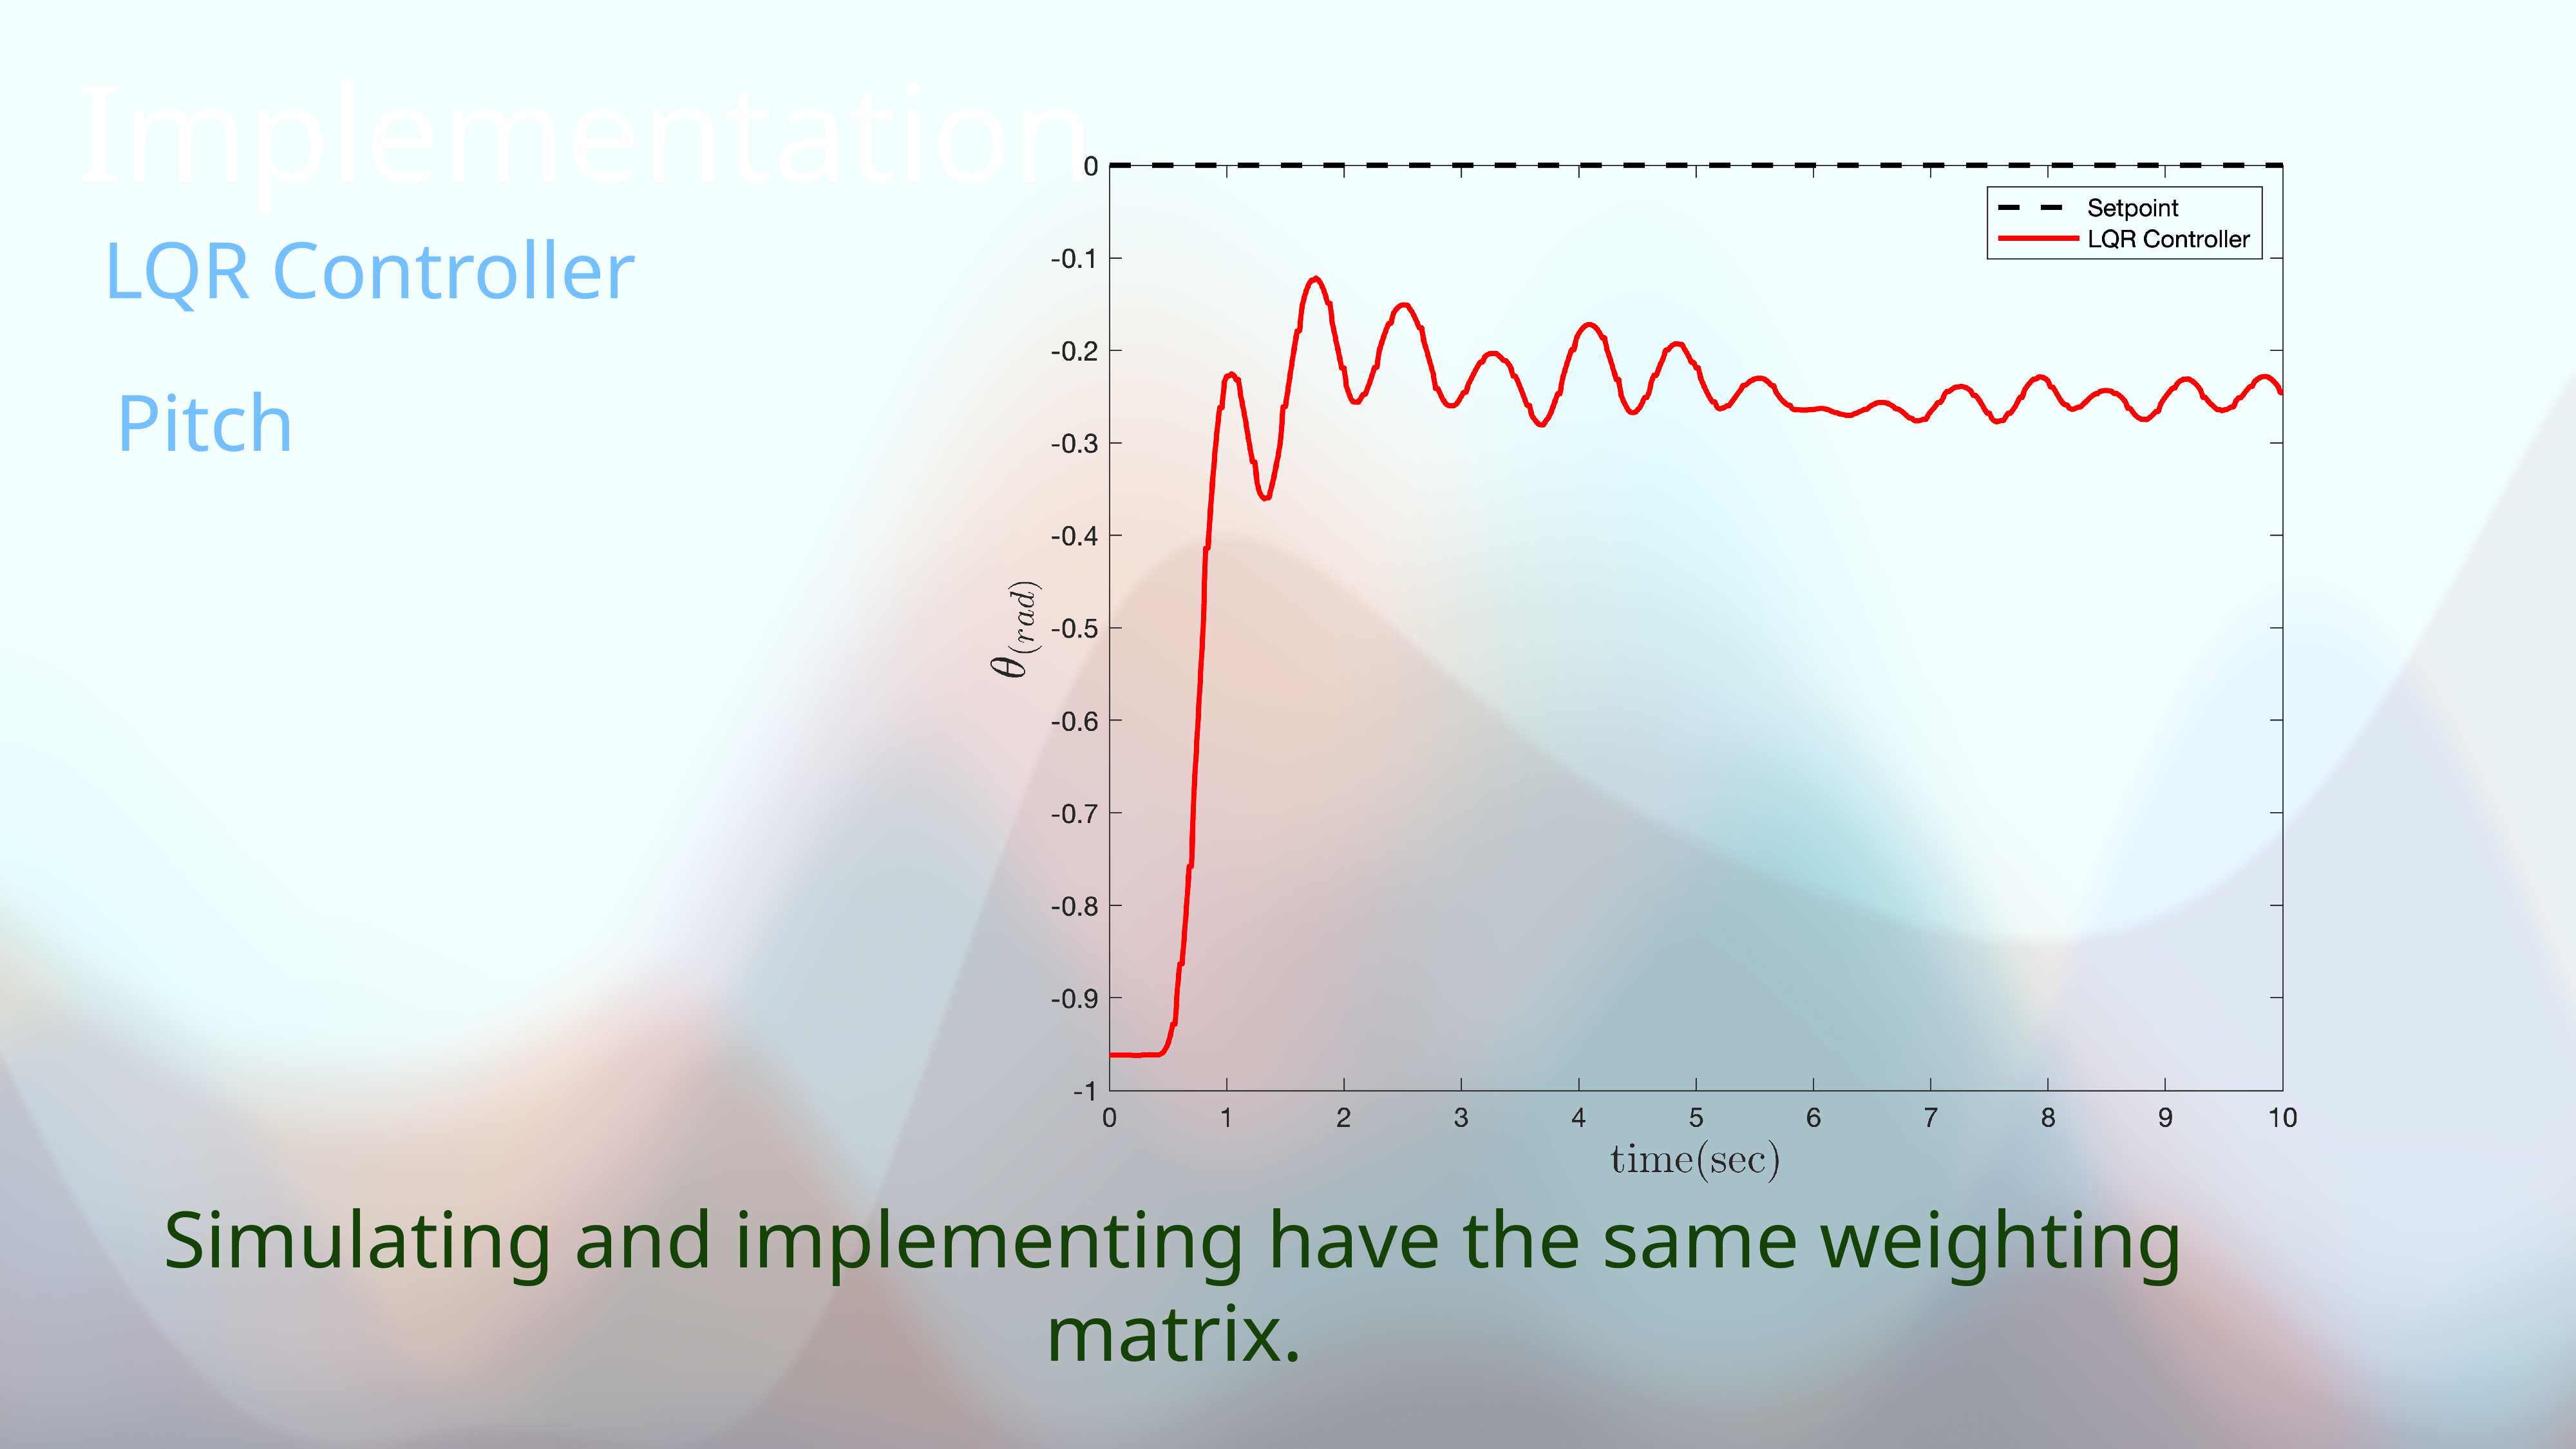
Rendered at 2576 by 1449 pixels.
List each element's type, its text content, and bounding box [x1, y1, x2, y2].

title Implementation [71, 0, 1117, 215]
picture [0, 0, 2576, 1449]
text_box Simulating and implementing have the same weighting matrix. [122, 1184, 2226, 1383]
text_box Pitch [109, 368, 351, 487]
subtitle LQR Controller [97, 214, 913, 368]
